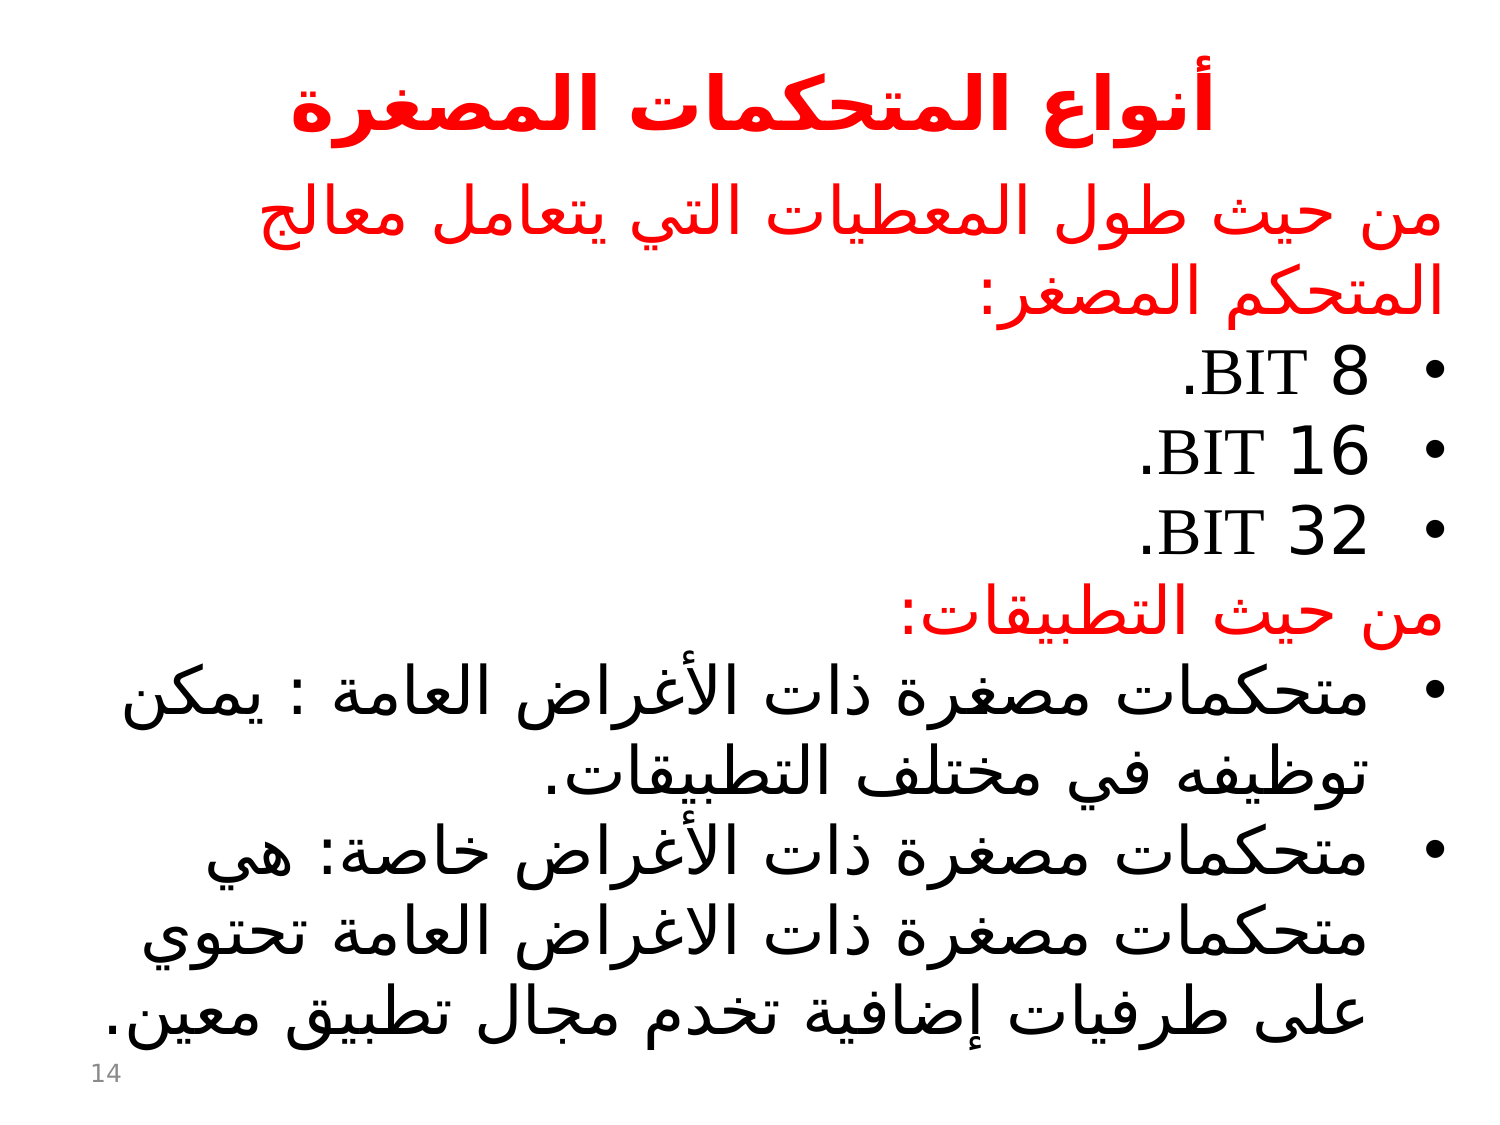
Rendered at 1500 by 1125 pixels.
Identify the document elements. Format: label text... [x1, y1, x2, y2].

text_box أنواع المتحكمات المصغرة [84, 48, 1424, 154]
slide_number 14 [75, 1042, 425, 1103]
text_box من حيث طول المعطيات التي يتعامل معالج المتحكم المصغر: 8 BIT. 16 BIT. 32 BIT. من حيث التطبيقات: متحكمات مصغرة ذات الأغراض العامة : يمكن توظيفه في مختلف التطبيقات. متحكمات مصغرة ذات الأغراض خاصة: هي متحكمات مصغرة ذات الاغراض العامة تحتوي على طرفيات إضافية تخدم مجال تطبيق معين. [32, 160, 1462, 1125]
